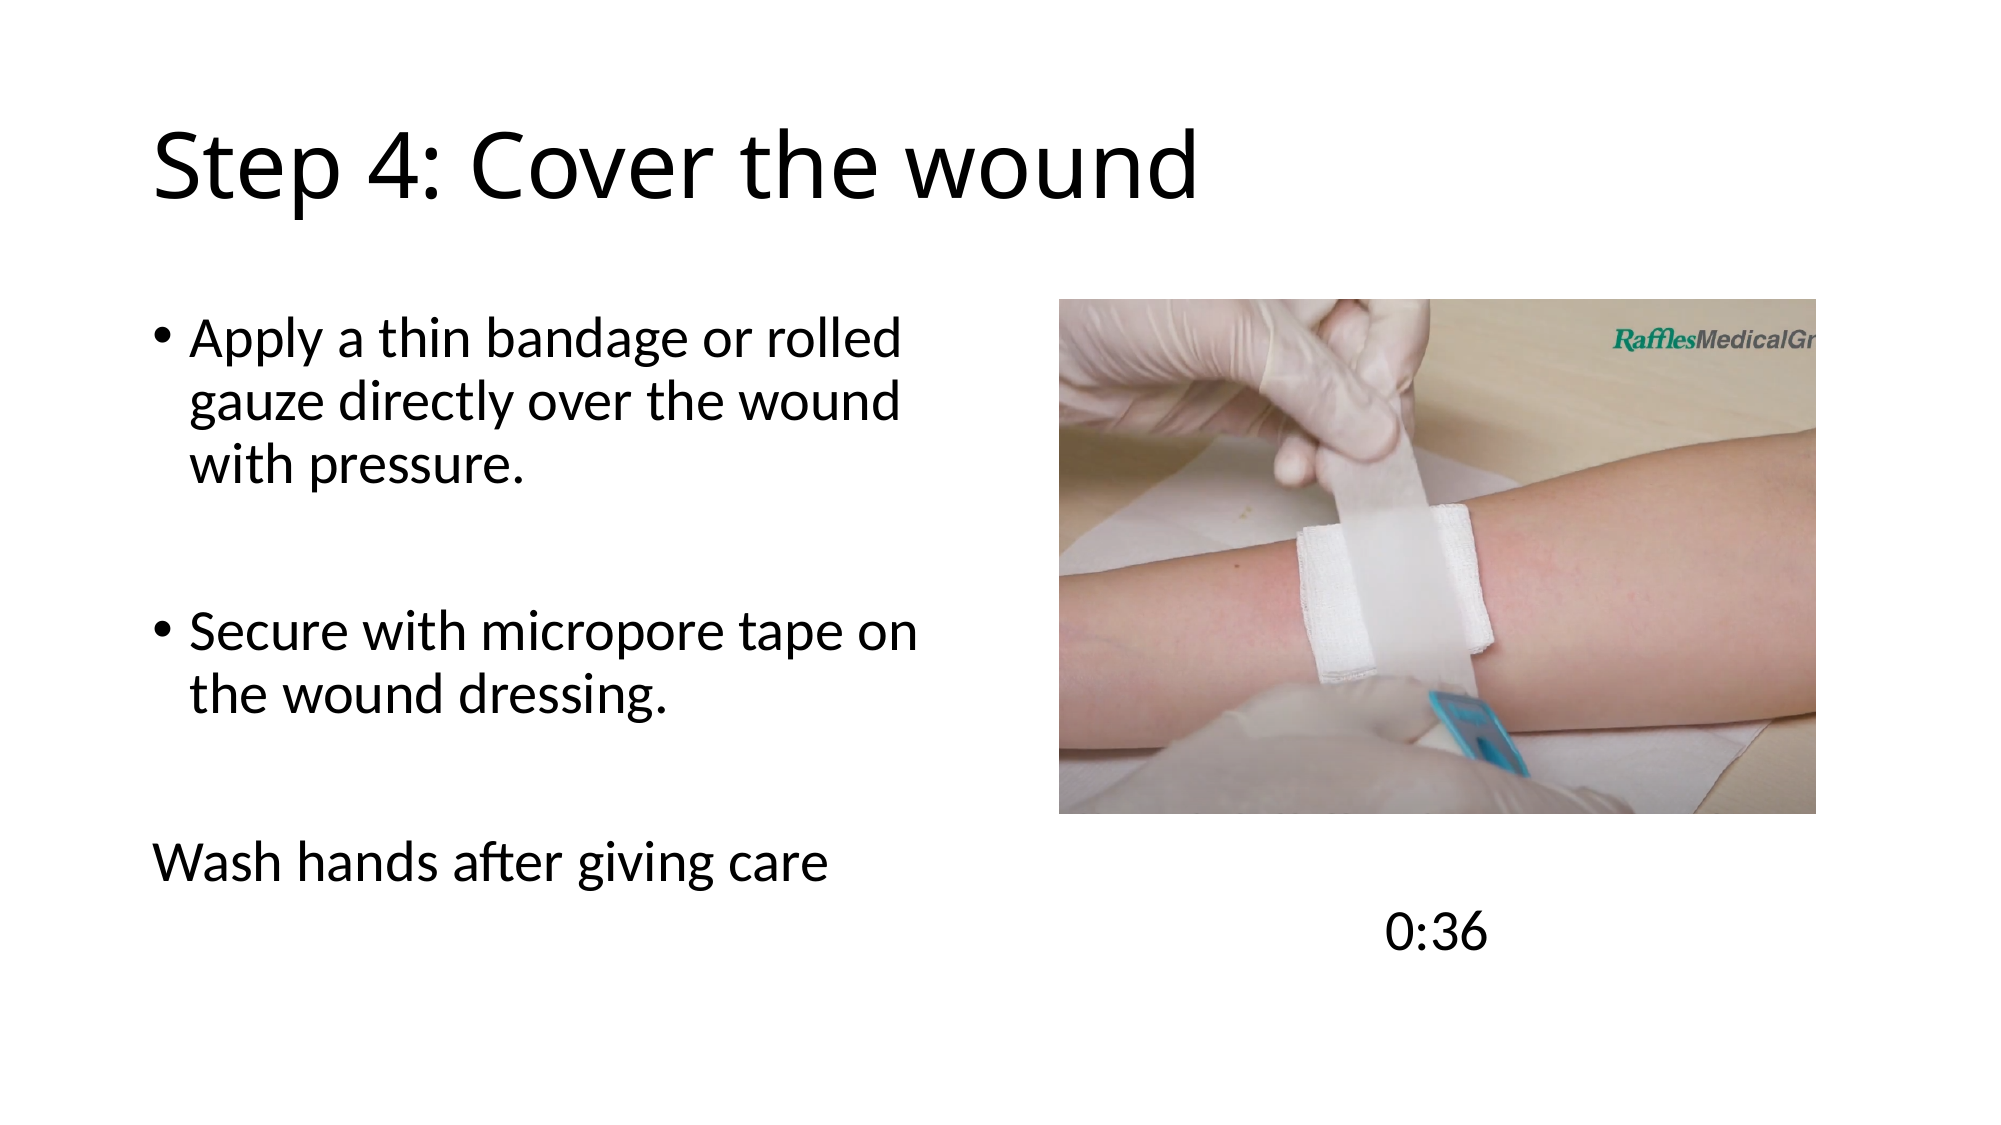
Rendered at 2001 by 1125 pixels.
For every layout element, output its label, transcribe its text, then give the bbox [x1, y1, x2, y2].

text_box 0:36 [1012, 299, 1863, 1014]
list Apply a thin bandage or rolled gauze directly over the wound with pressure. Secure with micropore tape on the wound dressing. Wash hands after giving care [137, 299, 988, 1014]
title Step 4: Cover the wound [137, 59, 1863, 278]
picture [1059, 299, 1816, 814]
